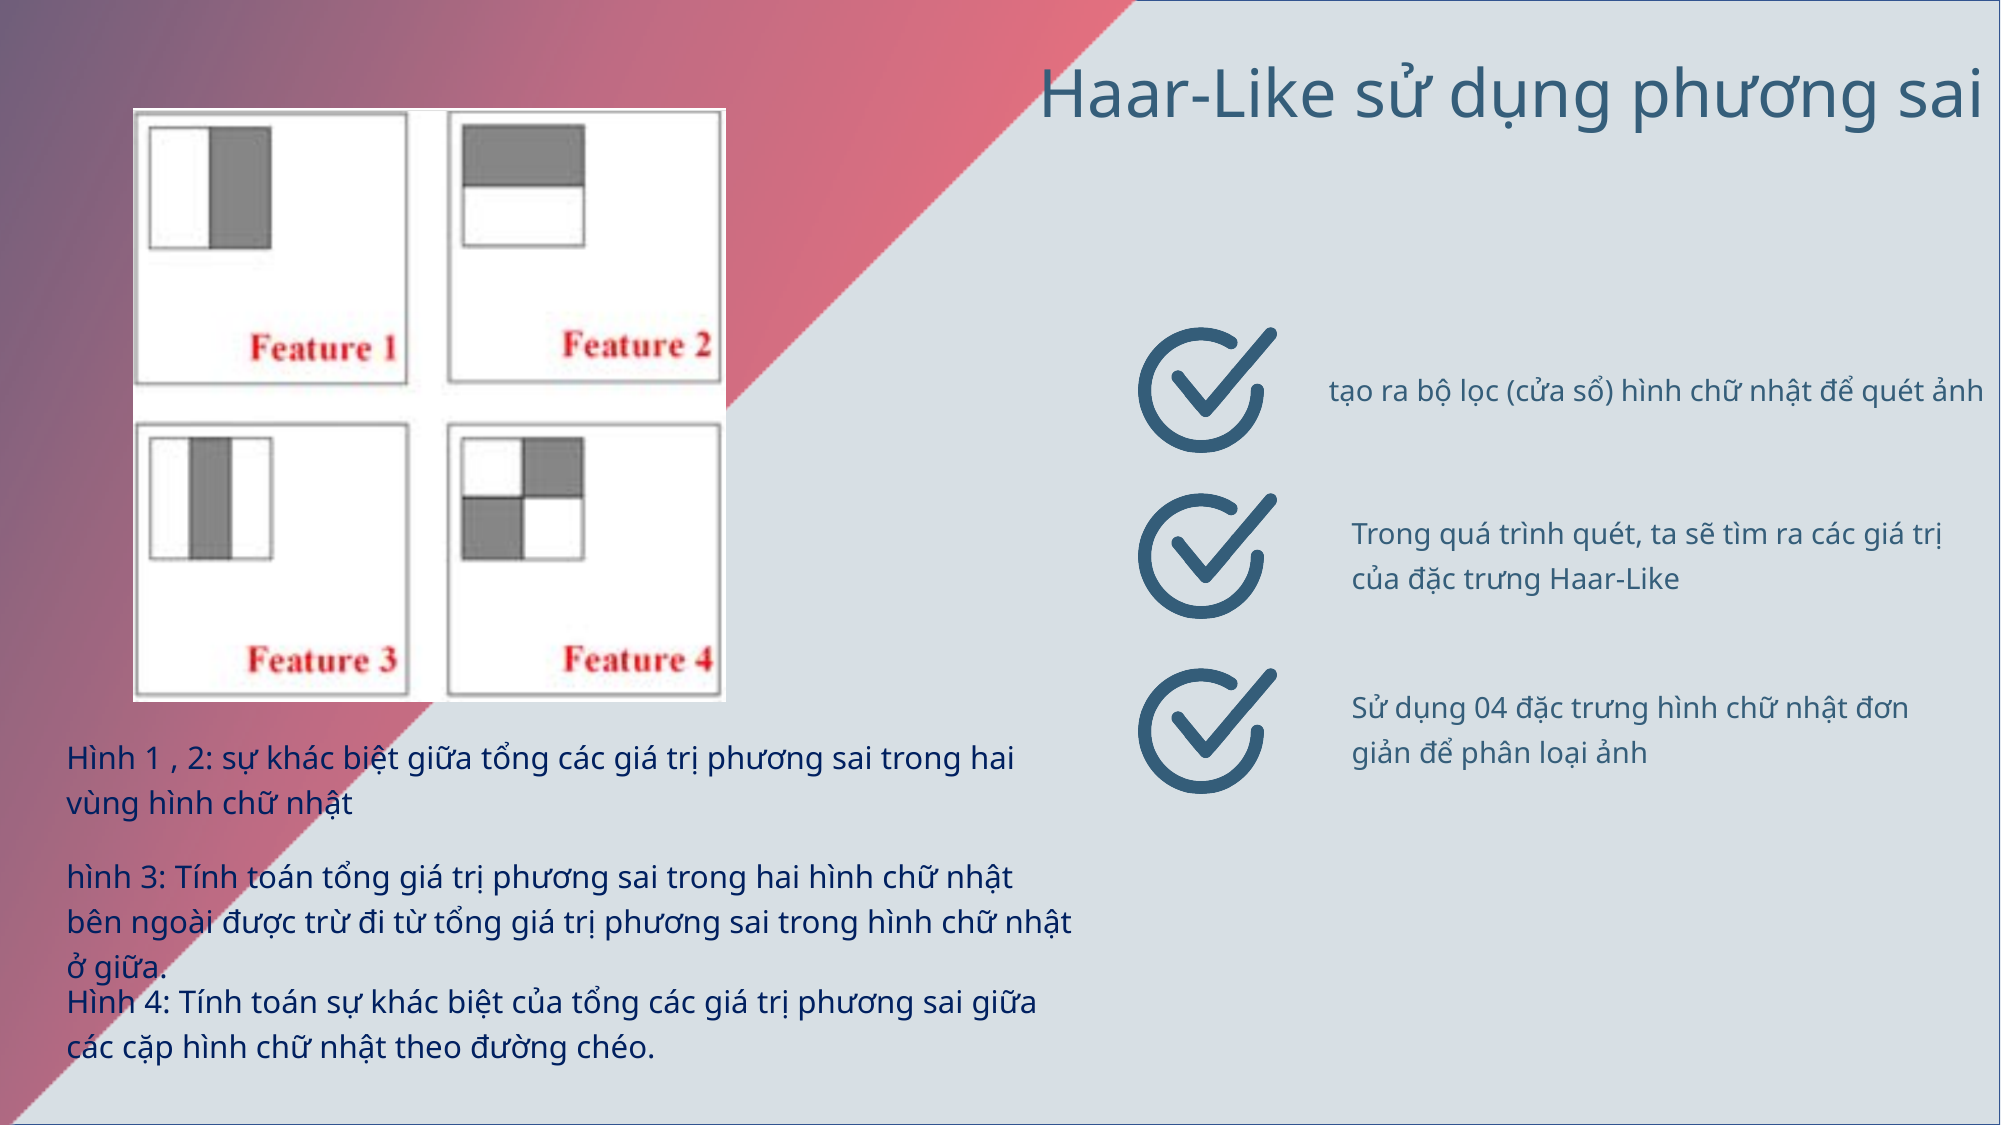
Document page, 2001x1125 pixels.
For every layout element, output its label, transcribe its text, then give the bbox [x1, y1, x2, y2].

text_box Haar-Like sử dụng phương sai [494, 43, 2000, 139]
picture [1138, 668, 1277, 794]
picture [1138, 327, 1277, 453]
text_box Trong quá trình quét, ta sẽ tìm ra các giá trị của đặc trưng Haar-Like [1336, 497, 1979, 617]
text_box Hình 1 , 2: sự khác biệt giữa tổng các giá trị phương sai trong hai vùng hình chữ nhật [51, 723, 1093, 842]
picture [0, 0, 2000, 1125]
text_box Sử dụng 04 đặc trưng hình chữ nhật đơn giản để phân loại ảnh [1336, 672, 1979, 792]
text_box tạo ra bộ lọc (cửa sổ) hình chữ nhật để quét ảnh [1314, 354, 2000, 425]
picture [1138, 493, 1277, 619]
text_box hình 3: Tính toán tổng giá trị phương sai trong hai hình chữ nhật bên ngoài được trừ đi từ tổng giá trị phương sai trong hình chữ nhật ở giữa. [51, 842, 1093, 962]
text_box Hình 4: Tính toán sự khác biệt của tổng các giá trị phương sai giữa các cặp hình chữ nhật theo đường chéo. [51, 967, 1082, 1087]
